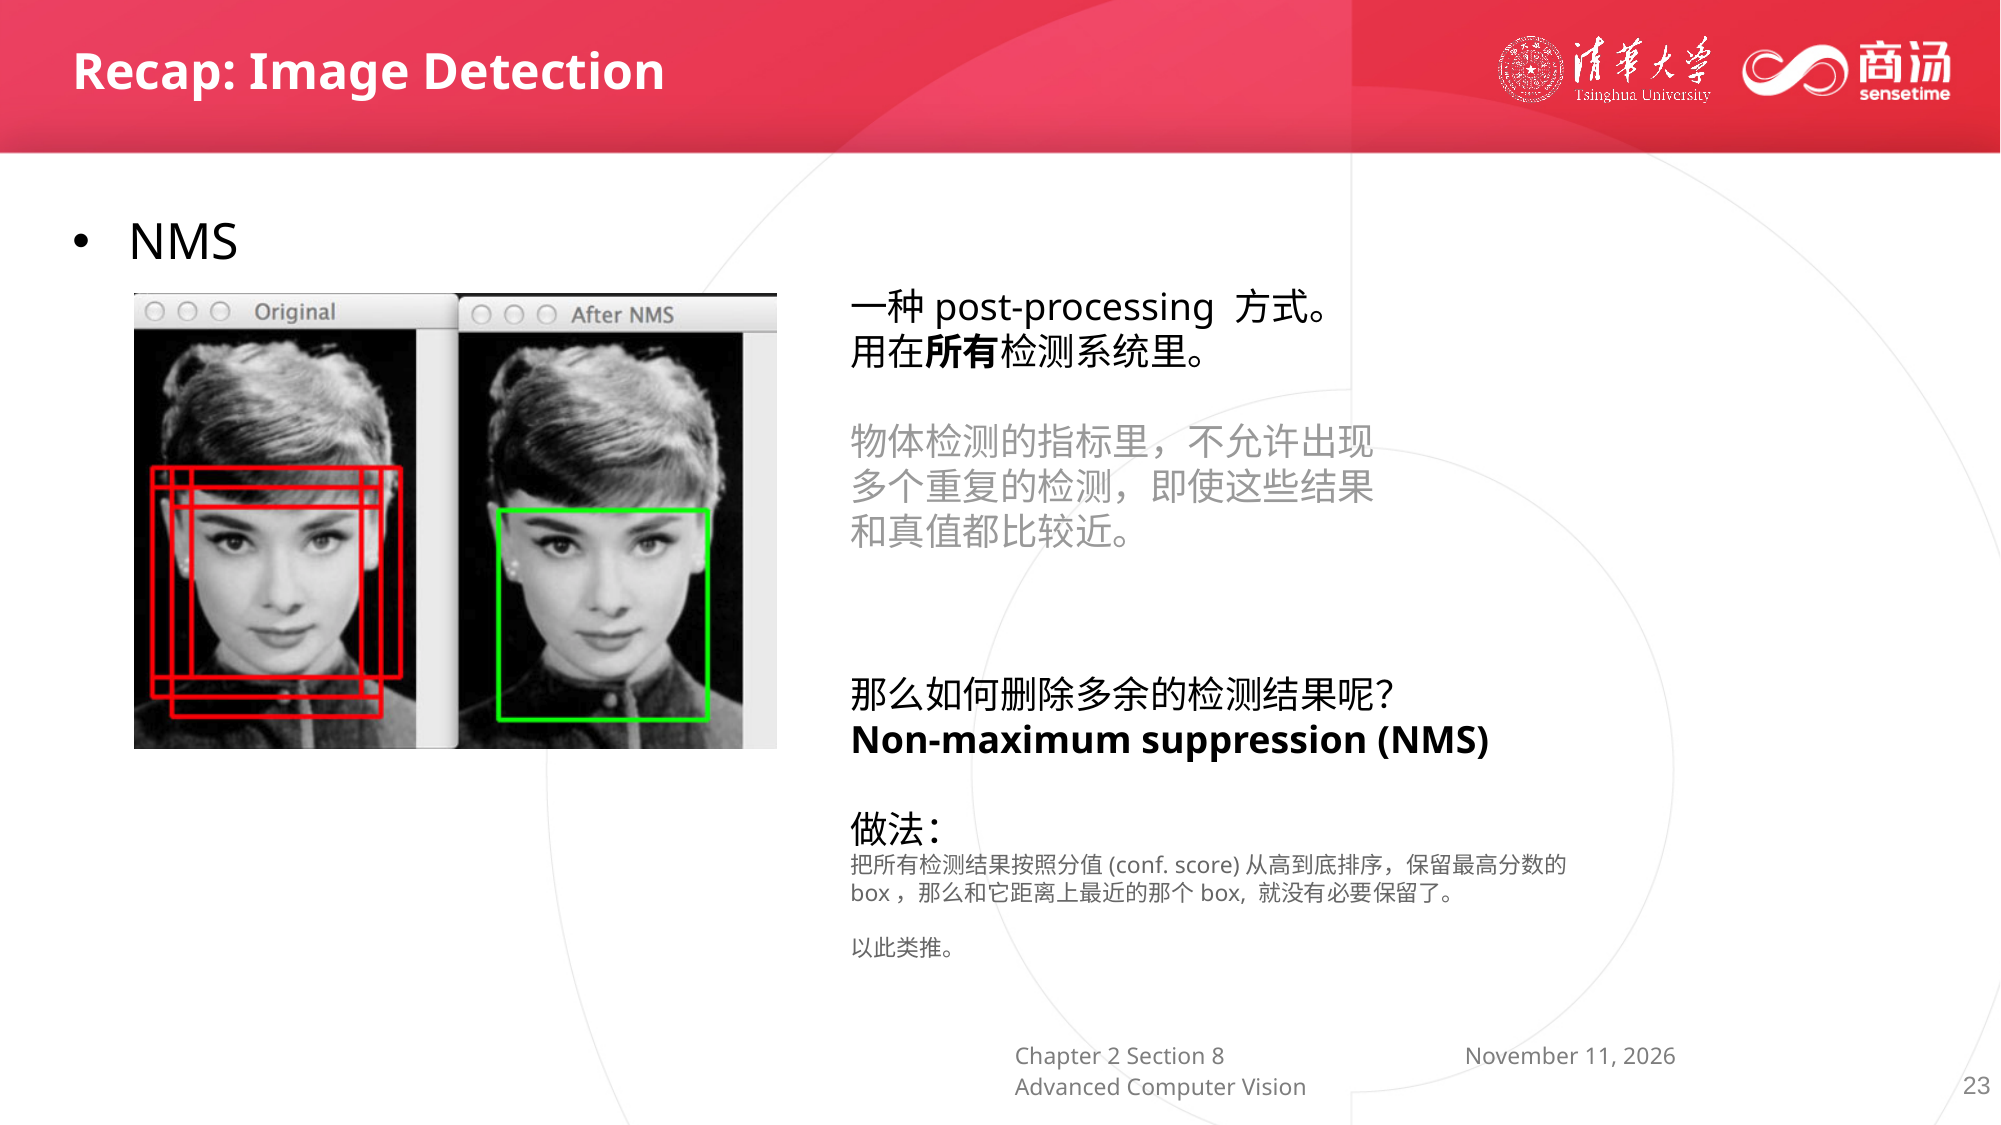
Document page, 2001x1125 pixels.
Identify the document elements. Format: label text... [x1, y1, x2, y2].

picture [0, 0, 2001, 1125]
slide_number 23 [1954, 1061, 2000, 1108]
list Recap: Image Detection [57, 28, 1309, 110]
text_box 一种post-processing 方式。 用在所有检测系统里。 物体检测的指标里，不允许出现多个重复的检测，即使这些结果和真值都比较近。 [835, 267, 1395, 482]
list NMS [57, 190, 290, 268]
text_box 那么如何删除多余的检测结果呢？ Non-maximum suppression (NMS) 做法： 把所有检测结果按照分值(conf. score)从高到底排序，保留最高分数的box，那么和它距离上最近的那个box, 就没有必要保留了。 以此类推。 [835, 569, 1616, 1062]
